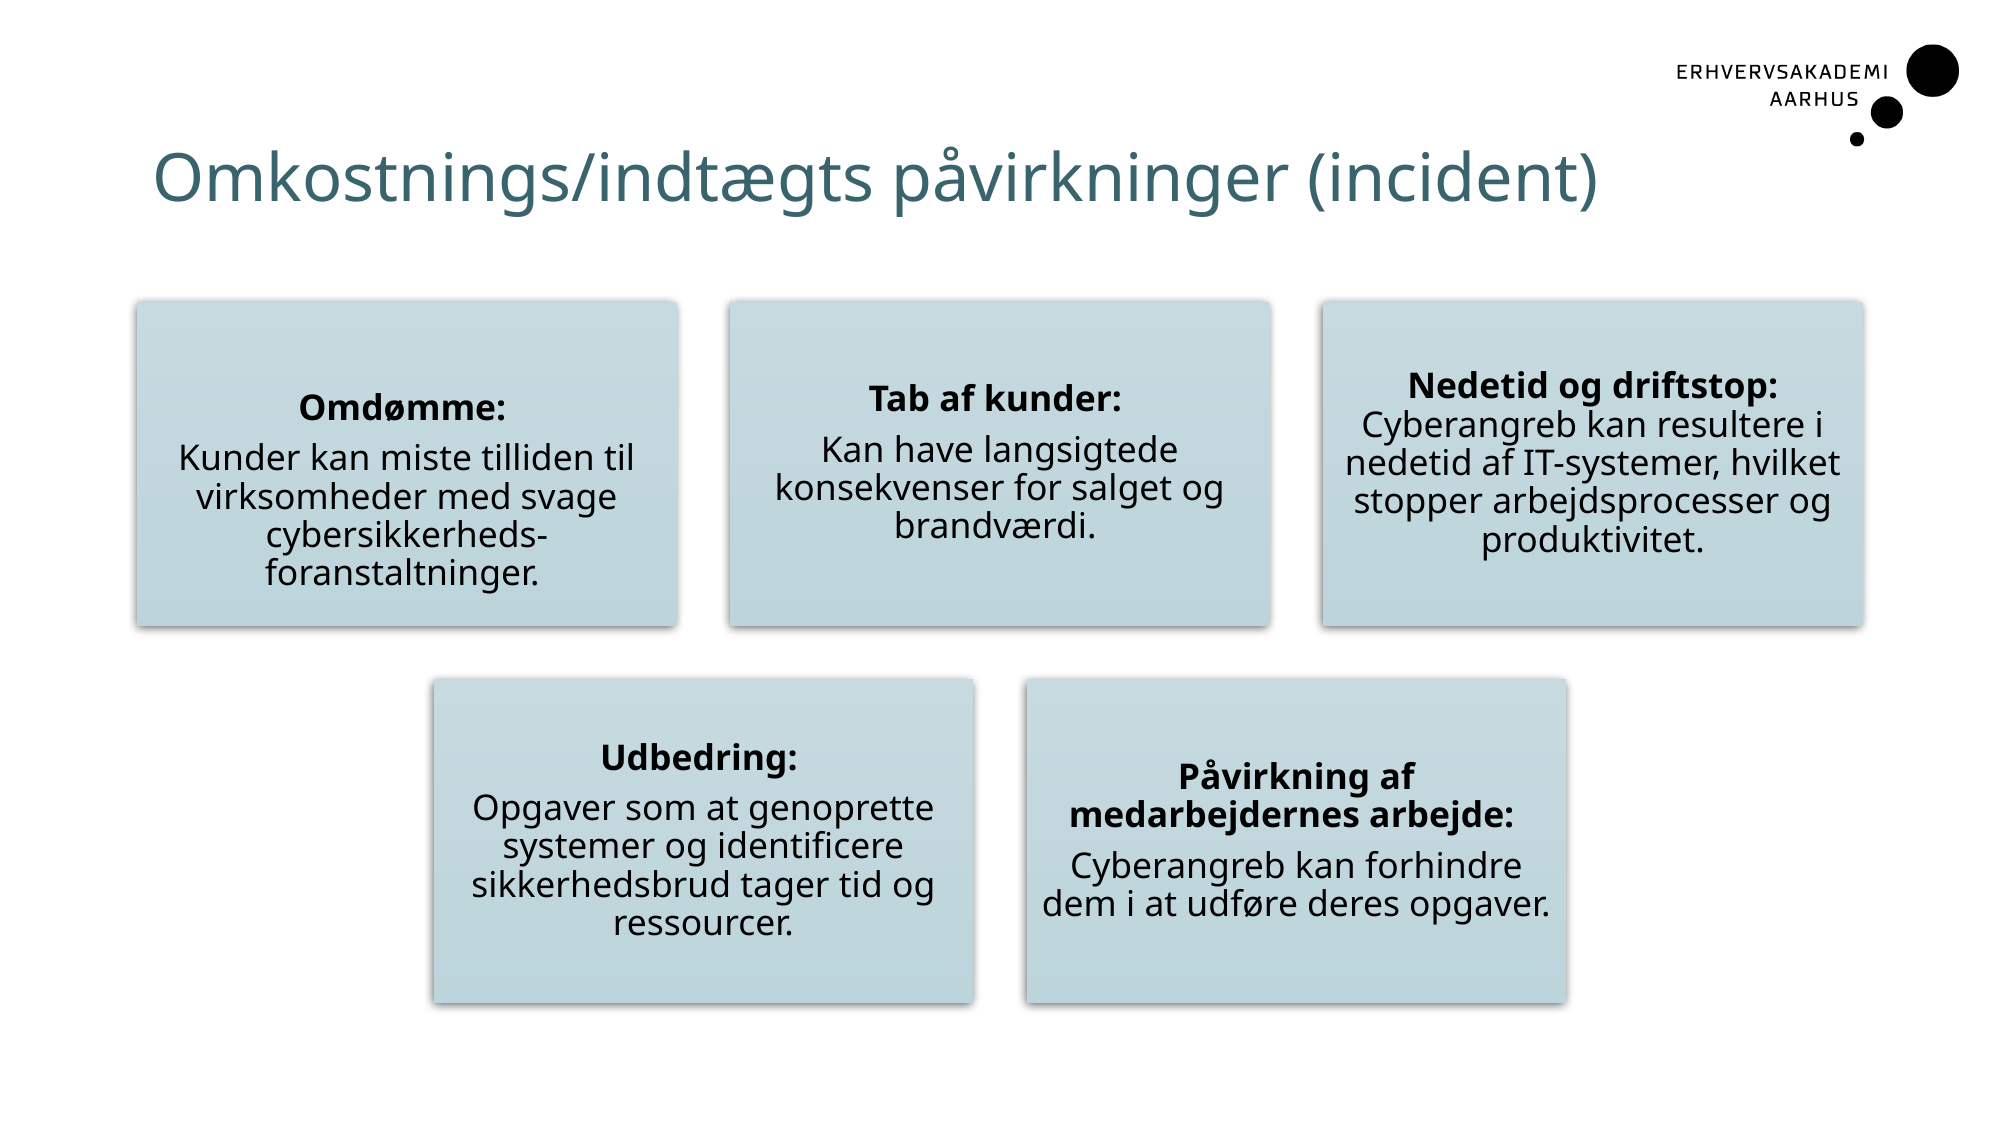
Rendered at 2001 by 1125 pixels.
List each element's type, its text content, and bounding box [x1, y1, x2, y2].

title Omkostnings/indtægts påvirkninger (incident) [137, 104, 1863, 256]
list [137, 284, 1863, 1021]
picture [1666, 38, 1965, 151]
